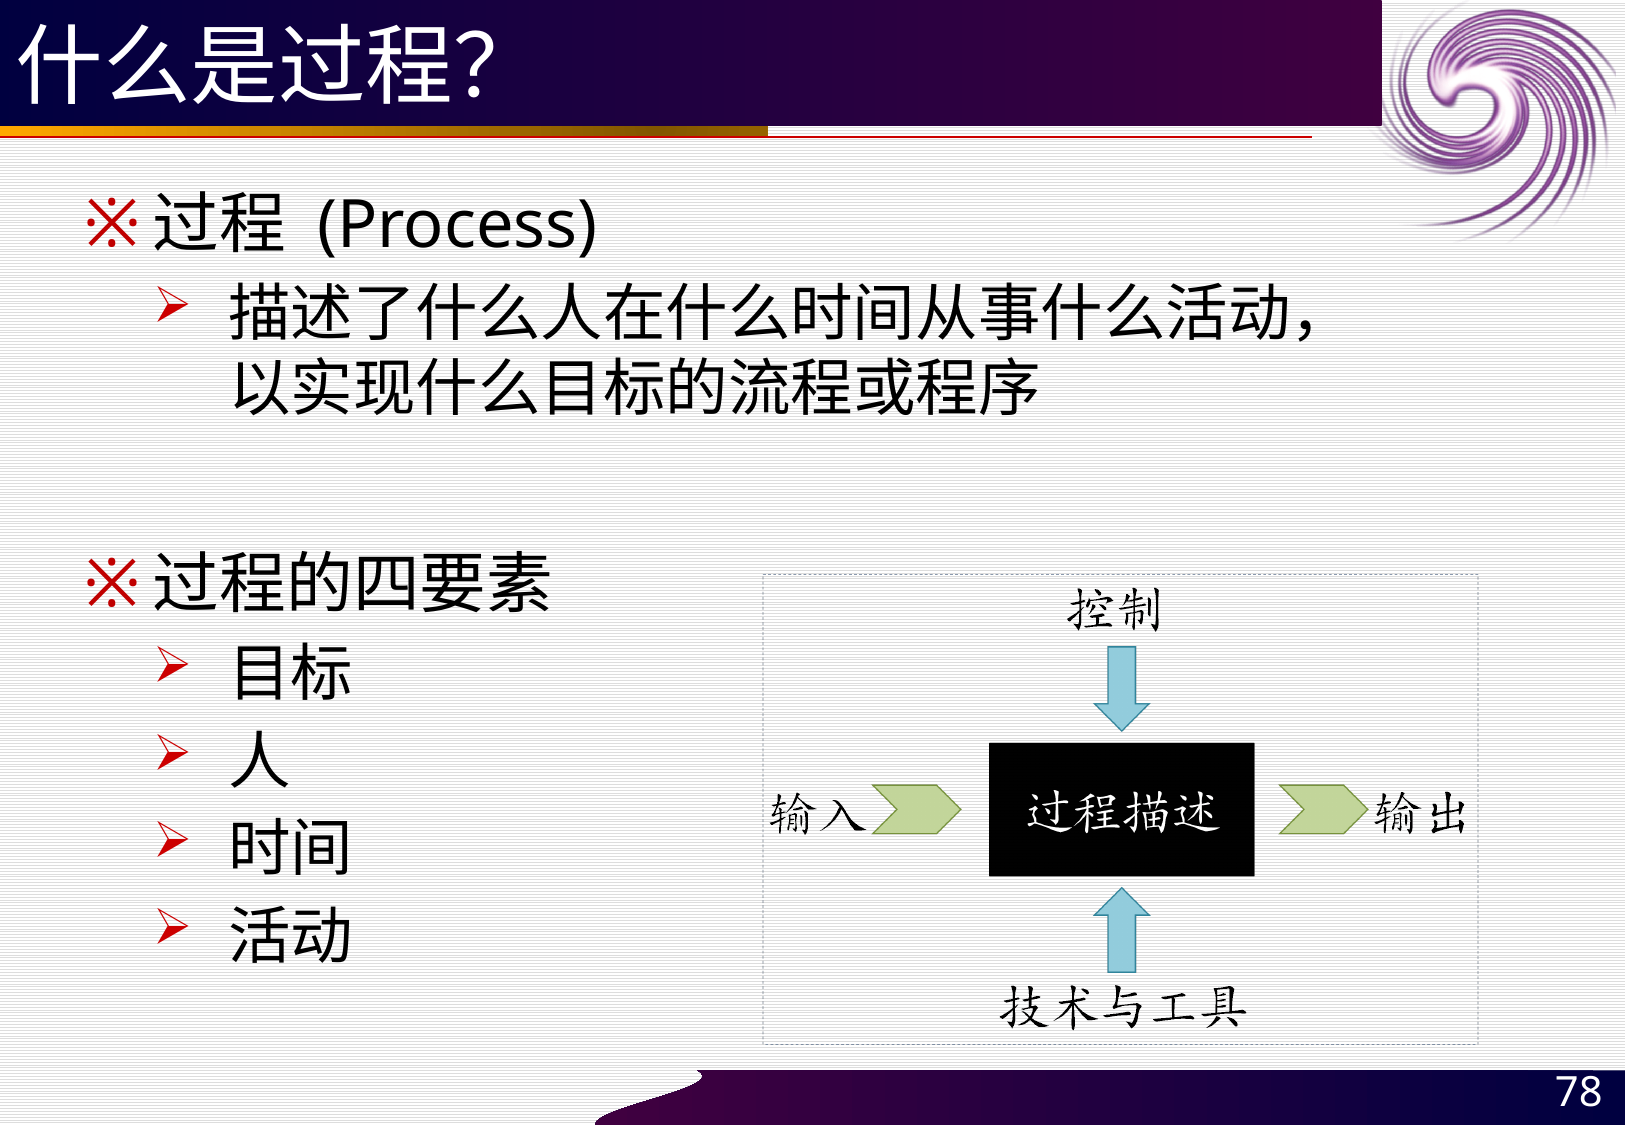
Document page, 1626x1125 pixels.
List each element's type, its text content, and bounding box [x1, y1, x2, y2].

list 过程 (Process) 描述了什么人在什么时间从事什么活动， 以实现什么目标的流程或程序 过程的四要素 目标 人 时间 活动 [56, 172, 1569, 1048]
picture [1362, 0, 1616, 244]
picture [737, 560, 1503, 1046]
slide_number 78 [1474, 1069, 1619, 1125]
title 什么是过程？ [0, 0, 1382, 126]
